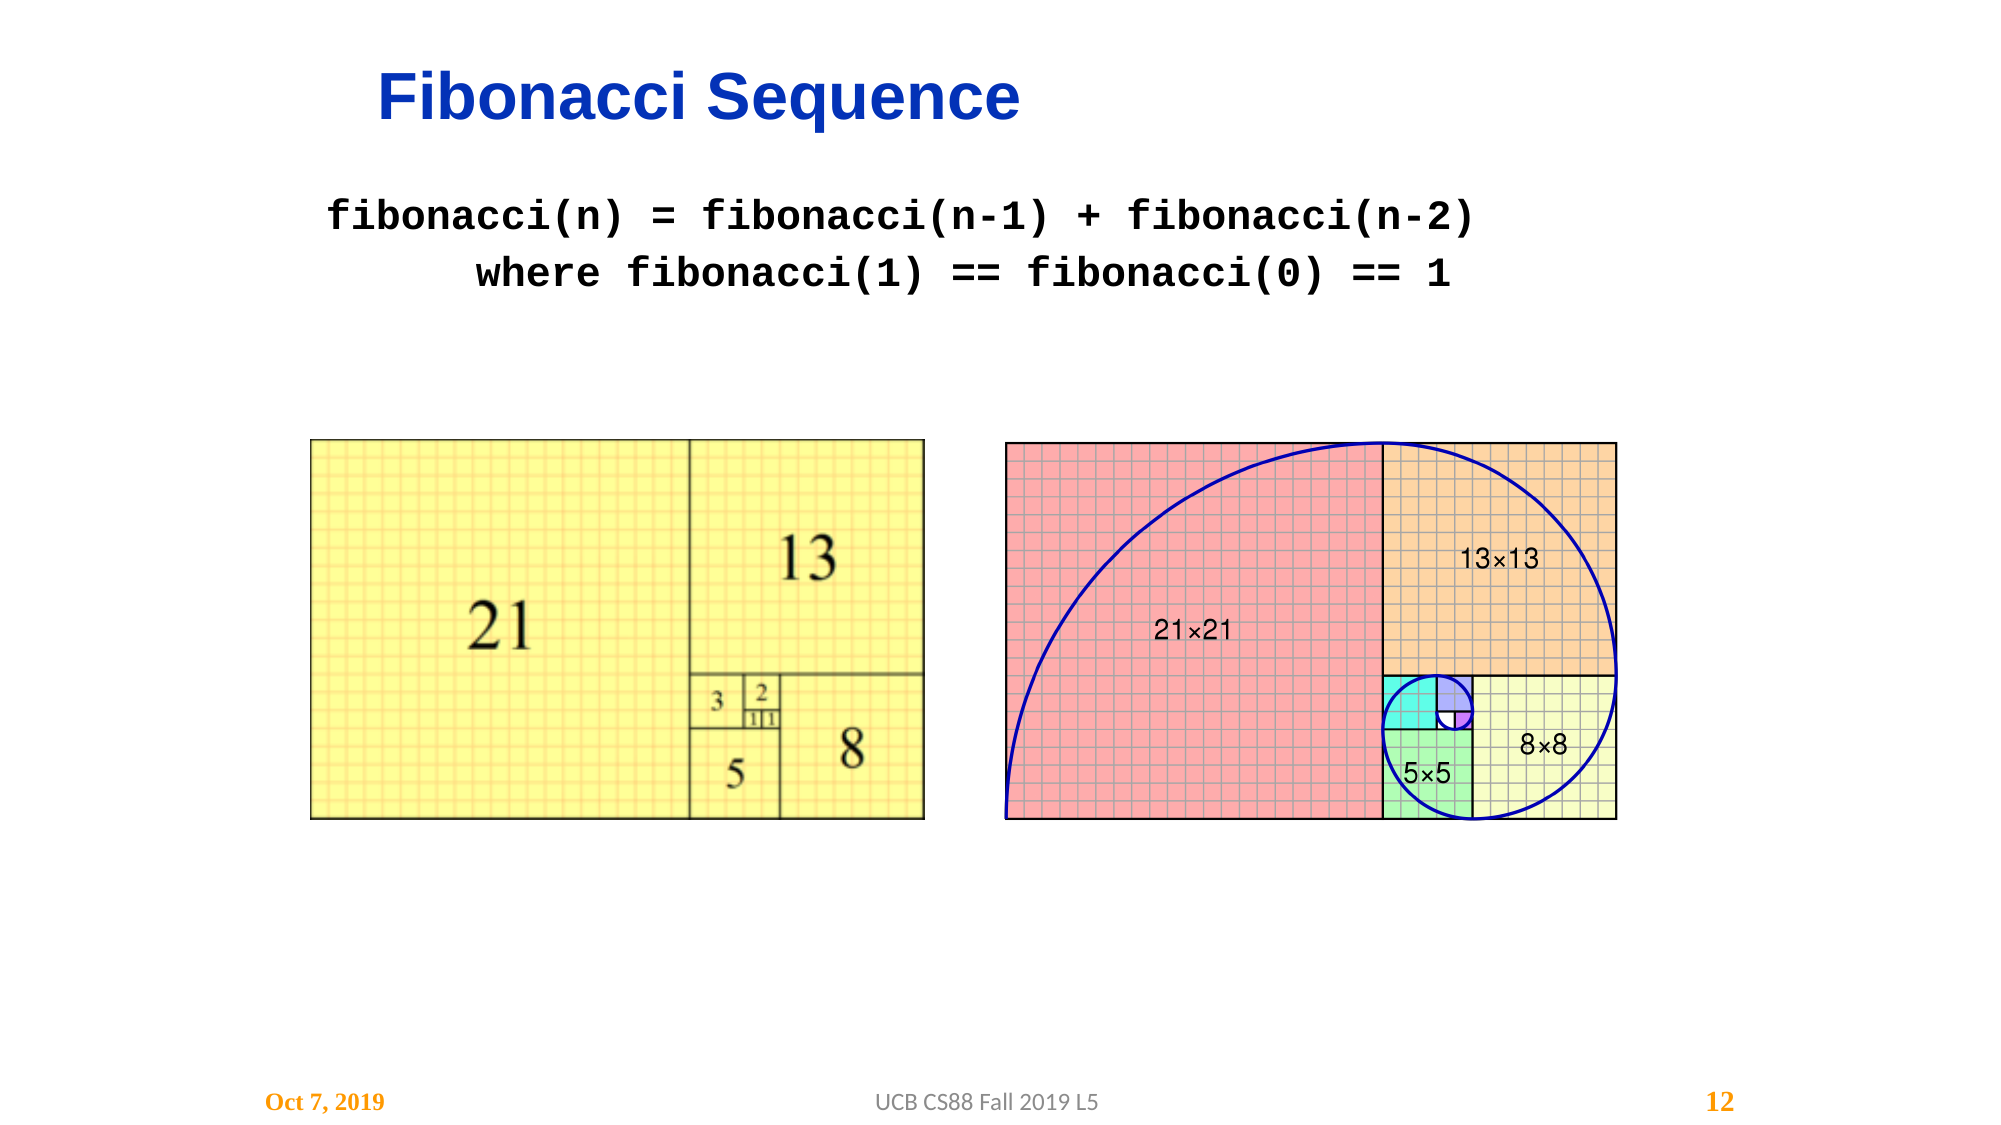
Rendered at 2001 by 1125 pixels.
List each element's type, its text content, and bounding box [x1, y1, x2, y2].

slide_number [249, 1074, 500, 1125]
footer UCB CS88 Fall 2019 L5 [750, 1074, 1225, 1125]
slide_number 12 [1662, 1074, 1750, 1125]
title Fibonacci Sequence [362, 37, 1625, 159]
picture [993, 430, 1628, 829]
picture [310, 439, 925, 820]
list fibonacci(n) = fibonacci(n-1) + fibonacci(n-2) where fibonacci(1) == fibonacci(0) == 1 [310, 185, 1711, 349]
